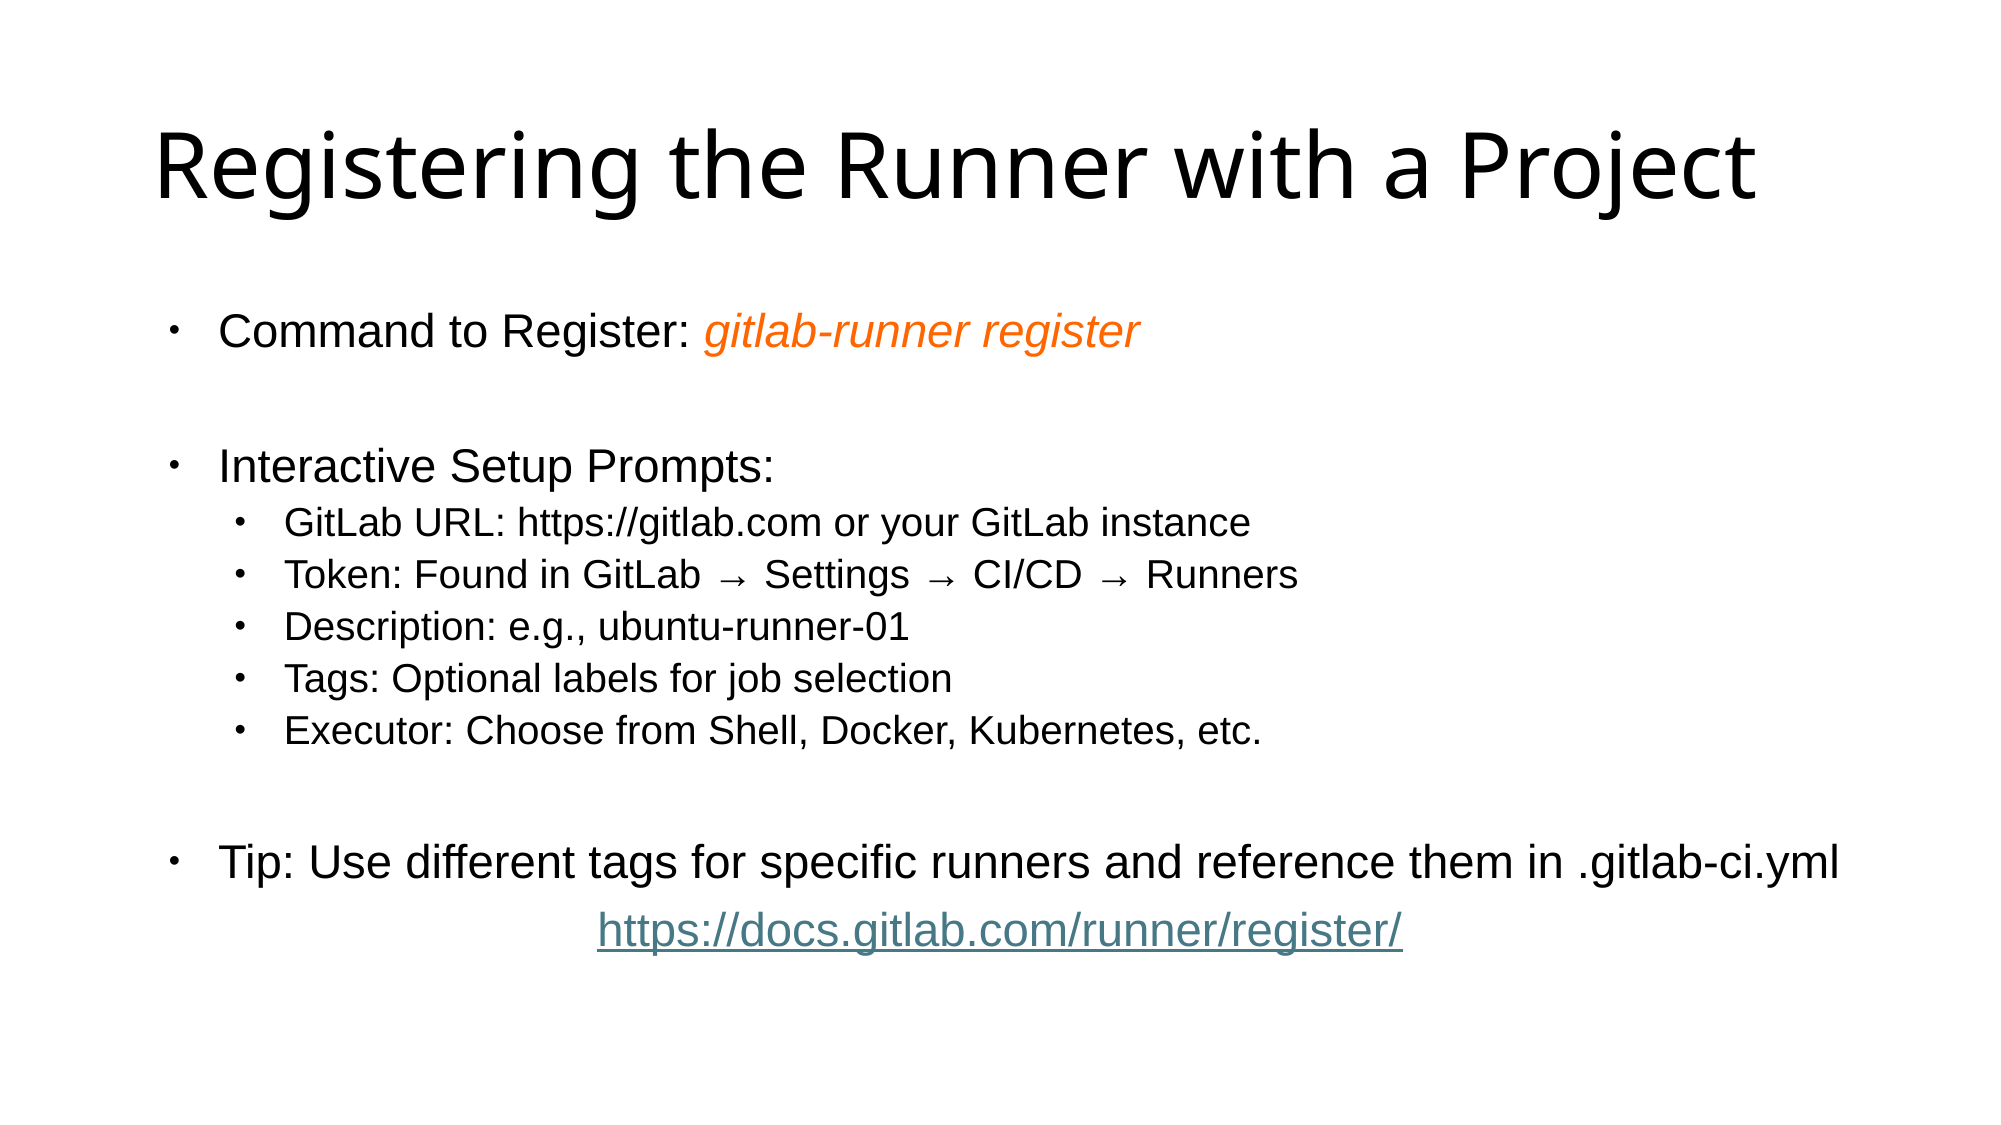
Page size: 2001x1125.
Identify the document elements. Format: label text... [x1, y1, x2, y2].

title Registering the Runner with a Project [137, 59, 1863, 278]
list Command to Register: gitlab-runner register Interactive Setup Prompts: GitLab URL: https://gitlab.com or your GitLab instance Token: Found in GitLab → Settings → CI/CD → Runners Description: e.g., ubuntu-runner-01 Tags: Optional labels for job selection Executor: Choose from Shell, Docker, Kubernetes, etc. Tip: Use different tags for specific runners and reference them in .gitlab-ci.yml https://docs.gitlab.com/runner/register/ [137, 299, 1863, 1014]
